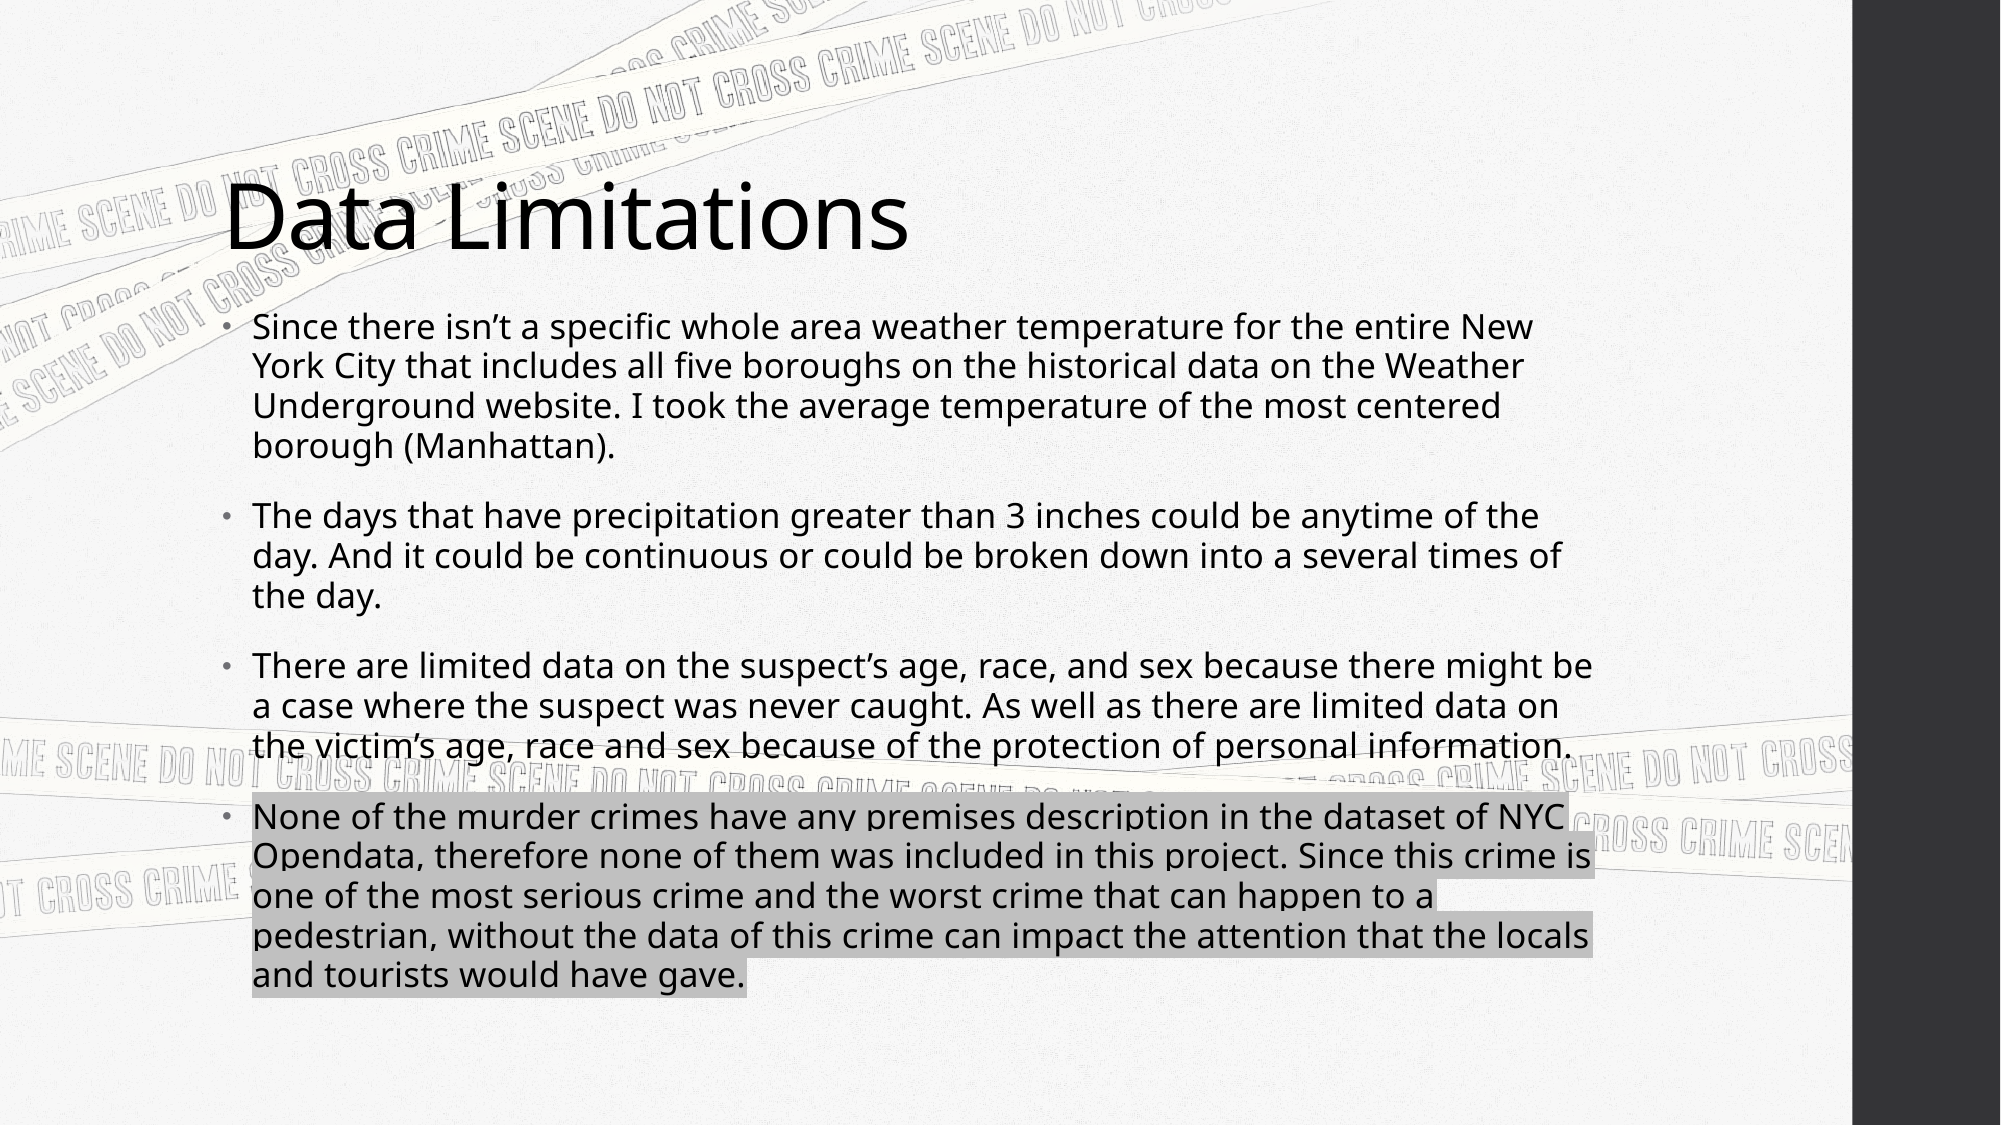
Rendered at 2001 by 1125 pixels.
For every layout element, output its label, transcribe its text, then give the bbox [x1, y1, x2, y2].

list Since there isn’t a specific whole area weather temperature for the entire New York City that includes all five boroughs on the historical data on the Weather Underground website. I took the average temperature of the most centered borough (Manhattan). The days that have precipitation greater than 3 inches could be anytime of the day. And it could be continuous or could be broken down into a several times of the day. There are limited data on the suspect’s age, race, and sex because there might be a case where the suspect was never caught. As well as there are limited data on the victim’s age, race and sex because of the protection of personal information. None of the murder crimes have any premises description in the dataset of NYC Opendata, therefore none of them was included in this project. Since this crime is one of the most serious crime and the worst crime that can happen to a pedestrian, without the data of this crime can impact the attention that the locals and tourists would have gave. [206, 299, 1617, 1014]
title Data Limitations [206, 60, 1797, 278]
